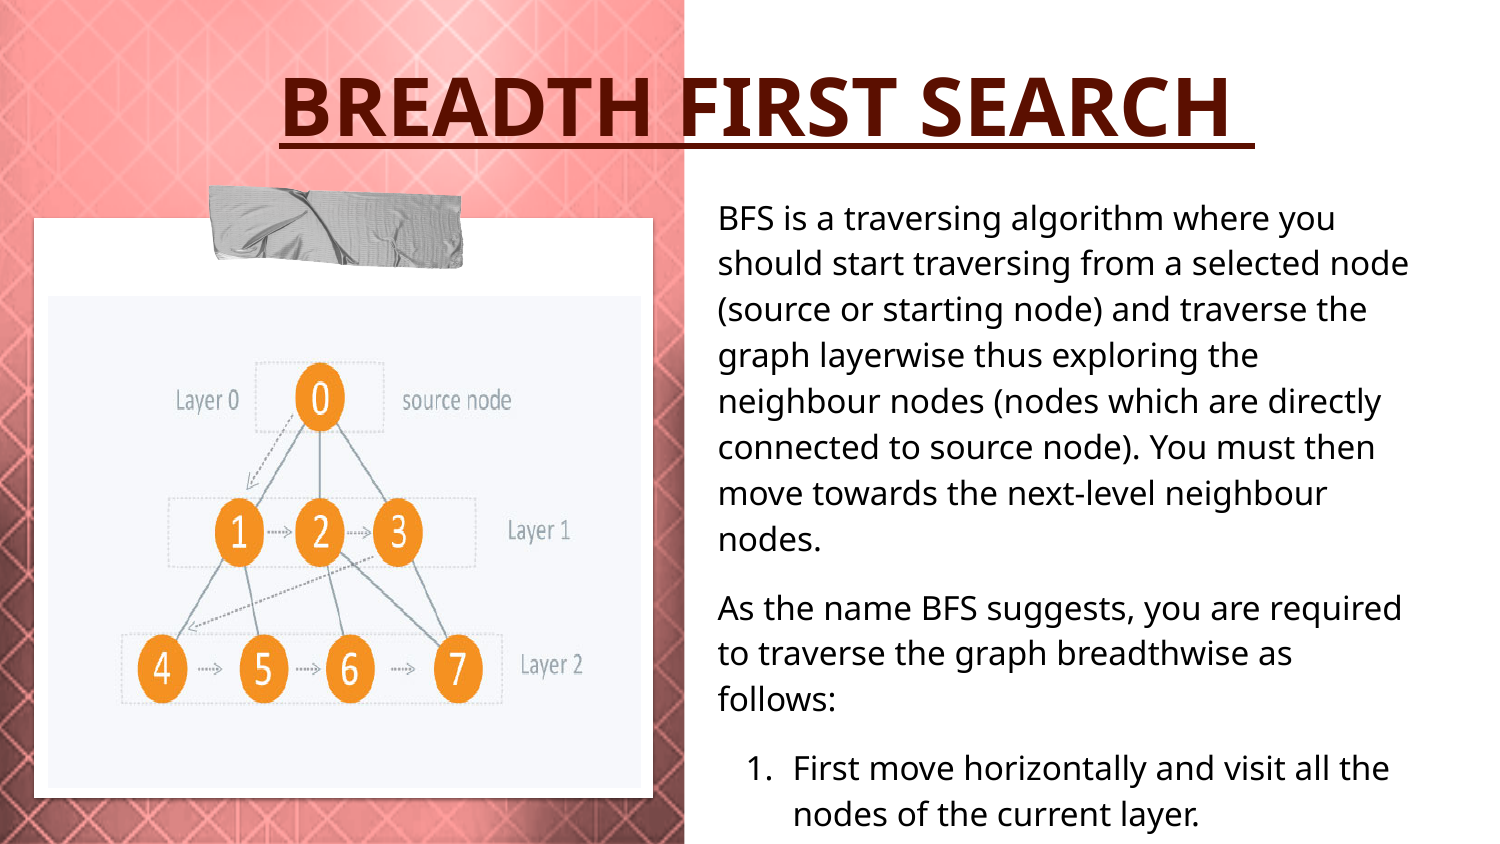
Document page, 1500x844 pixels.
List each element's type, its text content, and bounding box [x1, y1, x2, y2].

text_box BFS is a traversing algorithm where you should start traversing from a selected node (source or starting node) and traverse the graph layerwise thus exploring the neighbour nodes (nodes which are directly connected to source node). You must then move towards the next-level neighbour nodes. As the name BFS suggests, you are required to traverse the graph breadthwise as follows: First move horizontally and visit all the nodes of the current layer. Move to the next layer. [702, 175, 1435, 812]
picture [0, 0, 685, 844]
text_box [9, 185, 678, 821]
list BREADTH FIRST SEARCH [688, 25, 1455, 165]
